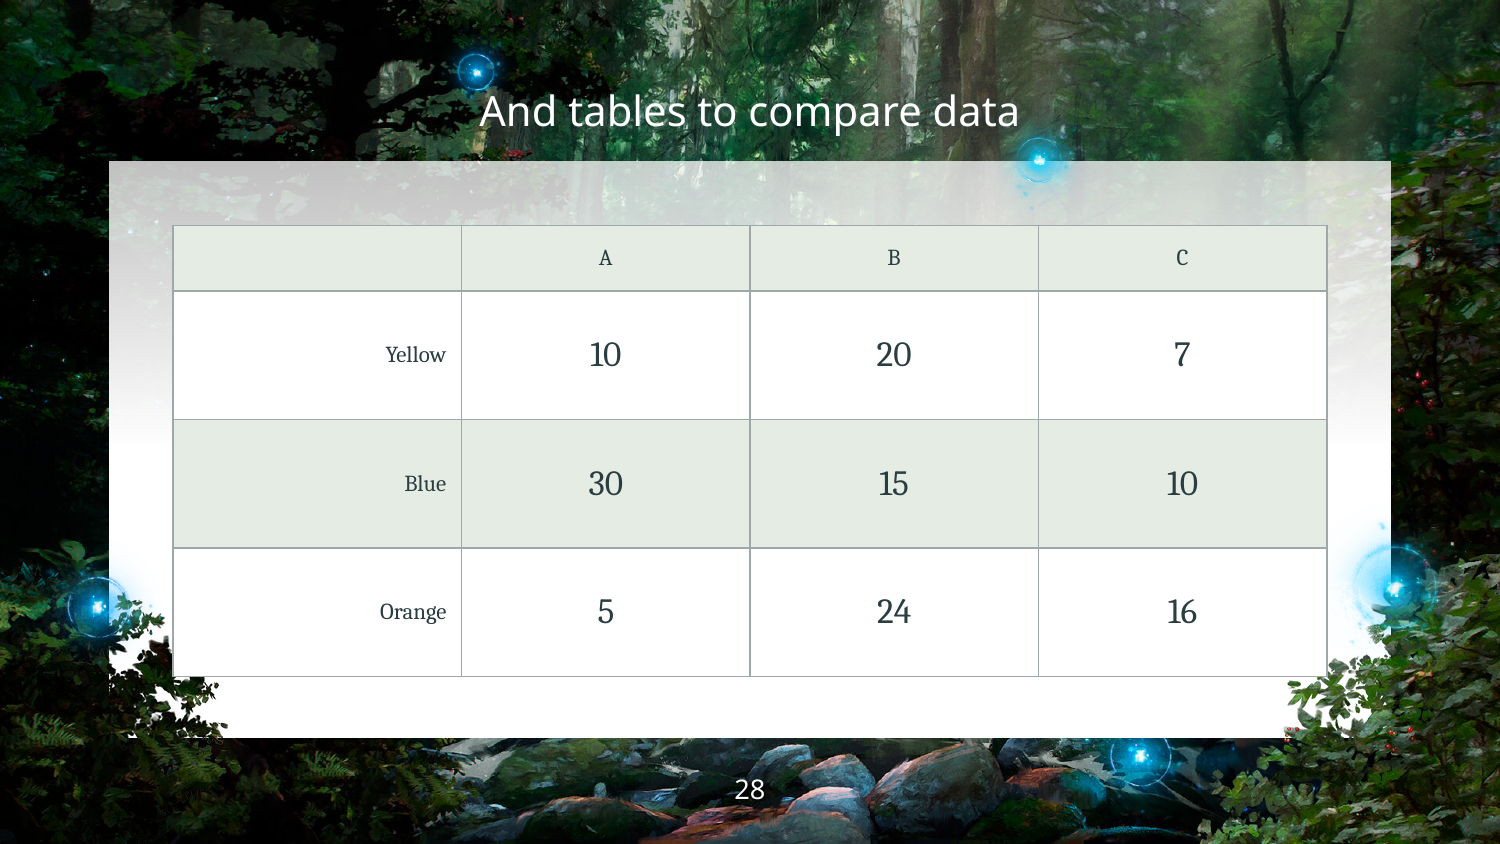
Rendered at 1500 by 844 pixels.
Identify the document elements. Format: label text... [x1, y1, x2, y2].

table_cell Blue [174, 420, 461, 547]
table_cell 24 [751, 549, 1038, 676]
table_cell 16 [1039, 549, 1326, 676]
table_cell 7 [1039, 292, 1326, 419]
table_cell 30 [462, 420, 749, 547]
picture [0, 0, 1500, 844]
title And tables to compare data [121, 0, 1379, 136]
table_header C [1039, 226, 1326, 290]
picture [1134, 750, 1146, 762]
slide_number 28 [705, 737, 795, 844]
table_cell 10 [1039, 420, 1326, 547]
table_cell Orange [174, 549, 461, 676]
table_header [174, 226, 461, 290]
table_cell Yellow [174, 292, 461, 419]
table_cell 10 [462, 292, 749, 419]
table_header B [751, 226, 1038, 290]
table_header A [462, 226, 749, 290]
table_cell 5 [462, 549, 749, 676]
table_cell 20 [751, 292, 1038, 419]
table_cell 15 [751, 420, 1038, 547]
